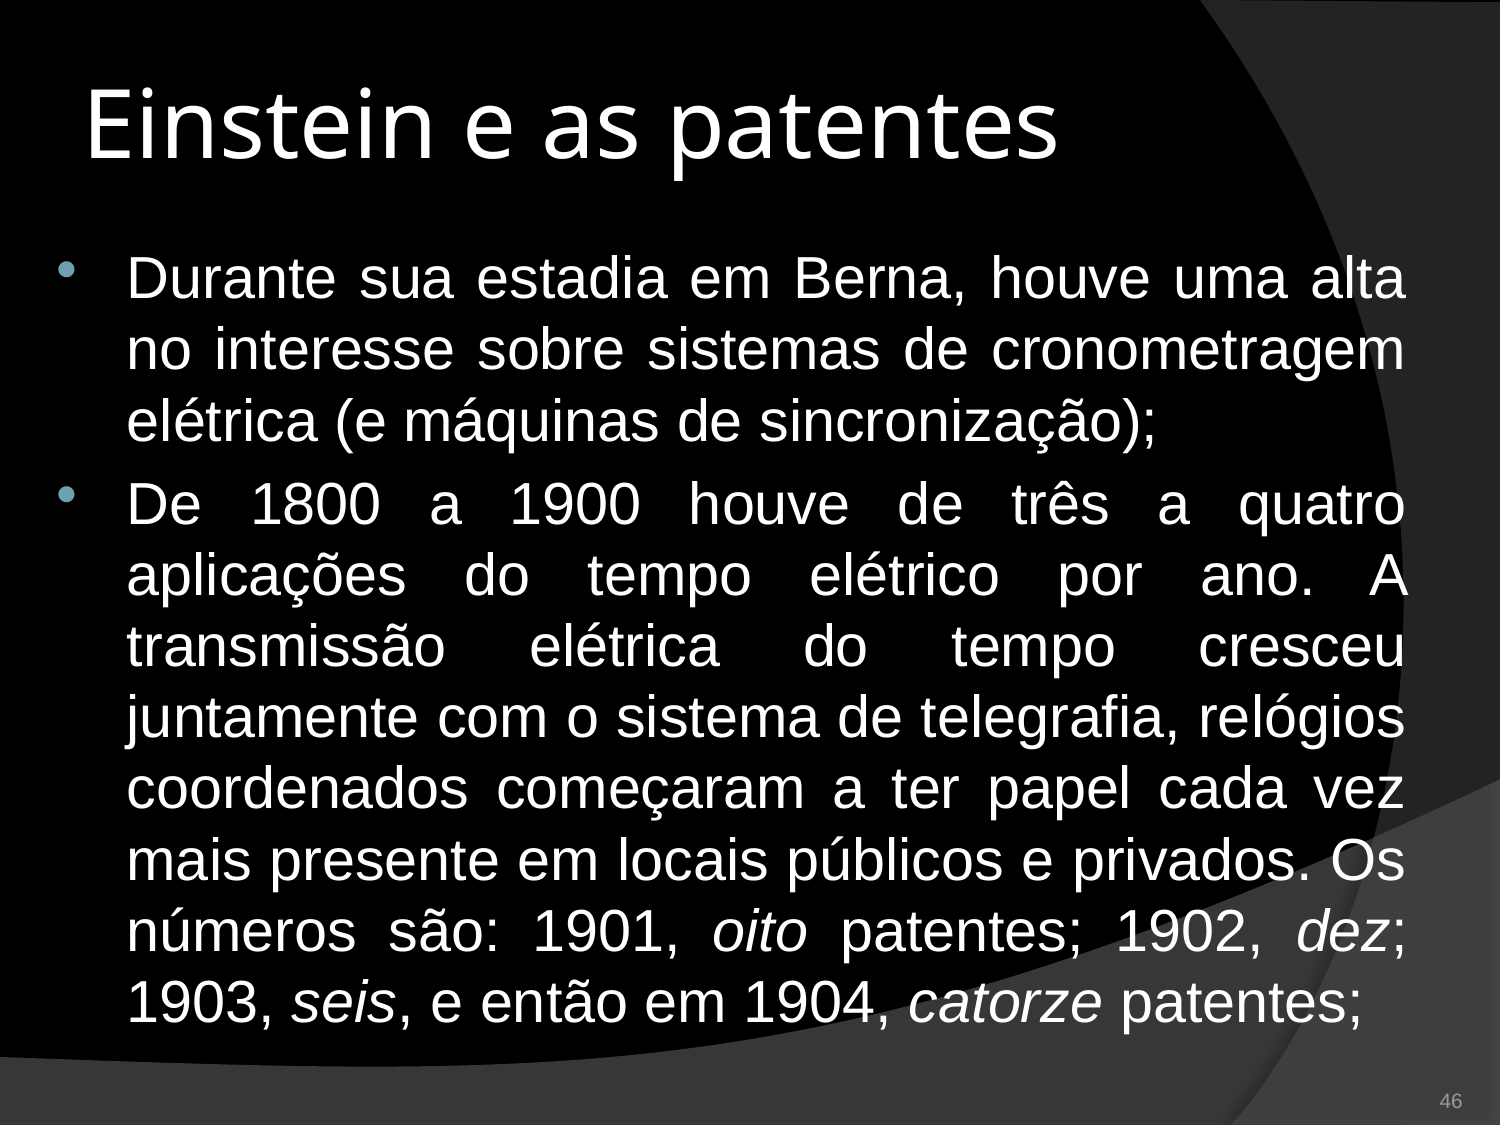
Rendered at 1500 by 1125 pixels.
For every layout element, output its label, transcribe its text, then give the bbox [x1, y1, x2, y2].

list Durante sua estadia em Berna, houve uma alta no interesse sobre sistemas de cronometragem elétrica (e máquinas de sincronização); De 1800 a 1900 houve de três a quatro aplicações do tempo elétrico por ano. A transmissão elétrica do tempo cresceu juntamente com o sistema de telegrafia, relógios coordenados começaram a ter papel cada vez mais presente em locais públicos e privados. Os números são: 1901, oito patentes; 1902, dez; 1903, seis, e então em 1904, catorze patentes; [41, 231, 1424, 1071]
title Einstein e as patentes [75, 45, 1300, 197]
slide_number 46 [1337, 1053, 1463, 1114]
